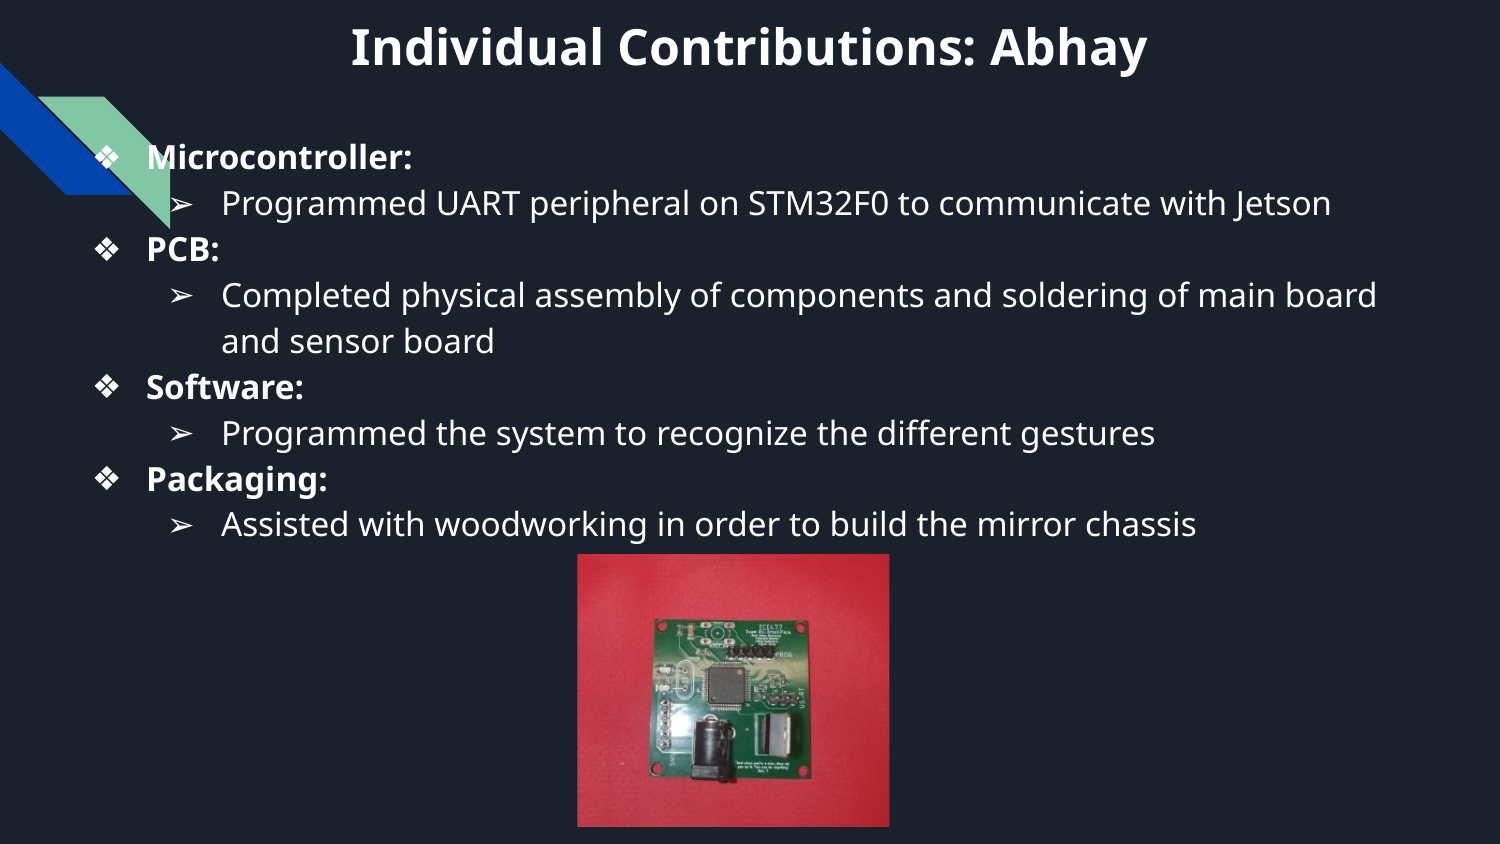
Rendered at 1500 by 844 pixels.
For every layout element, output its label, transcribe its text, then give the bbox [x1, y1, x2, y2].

list Microcontroller: Programmed UART peripheral on STM32F0 to communicate with Jetson PCB: Completed physical assembly of components and soldering of main board and sensor board Software: Programmed the system to recognize the different gestures Packaging: Assisted with woodworking in order to build the mirror chassis [56, 115, 1430, 822]
picture [576, 554, 890, 827]
title Individual Contributions: Abhay [172, 0, 1328, 111]
